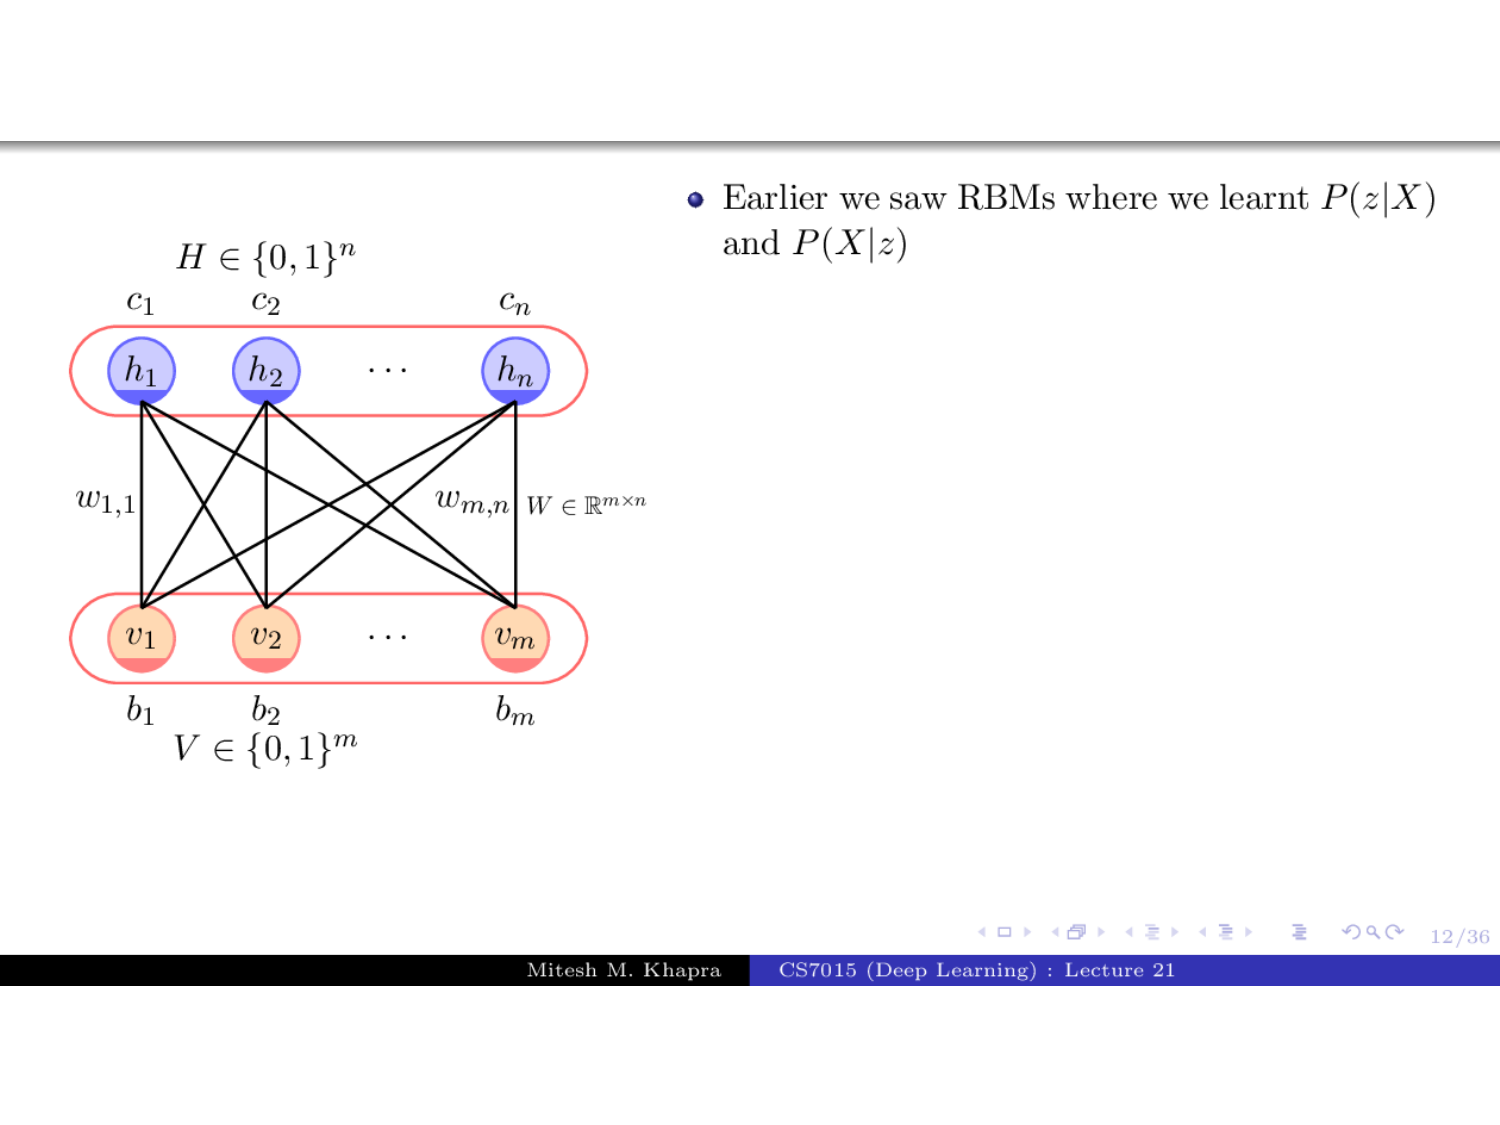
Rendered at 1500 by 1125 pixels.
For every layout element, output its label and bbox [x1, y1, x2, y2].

picture [0, 141, 1500, 986]
